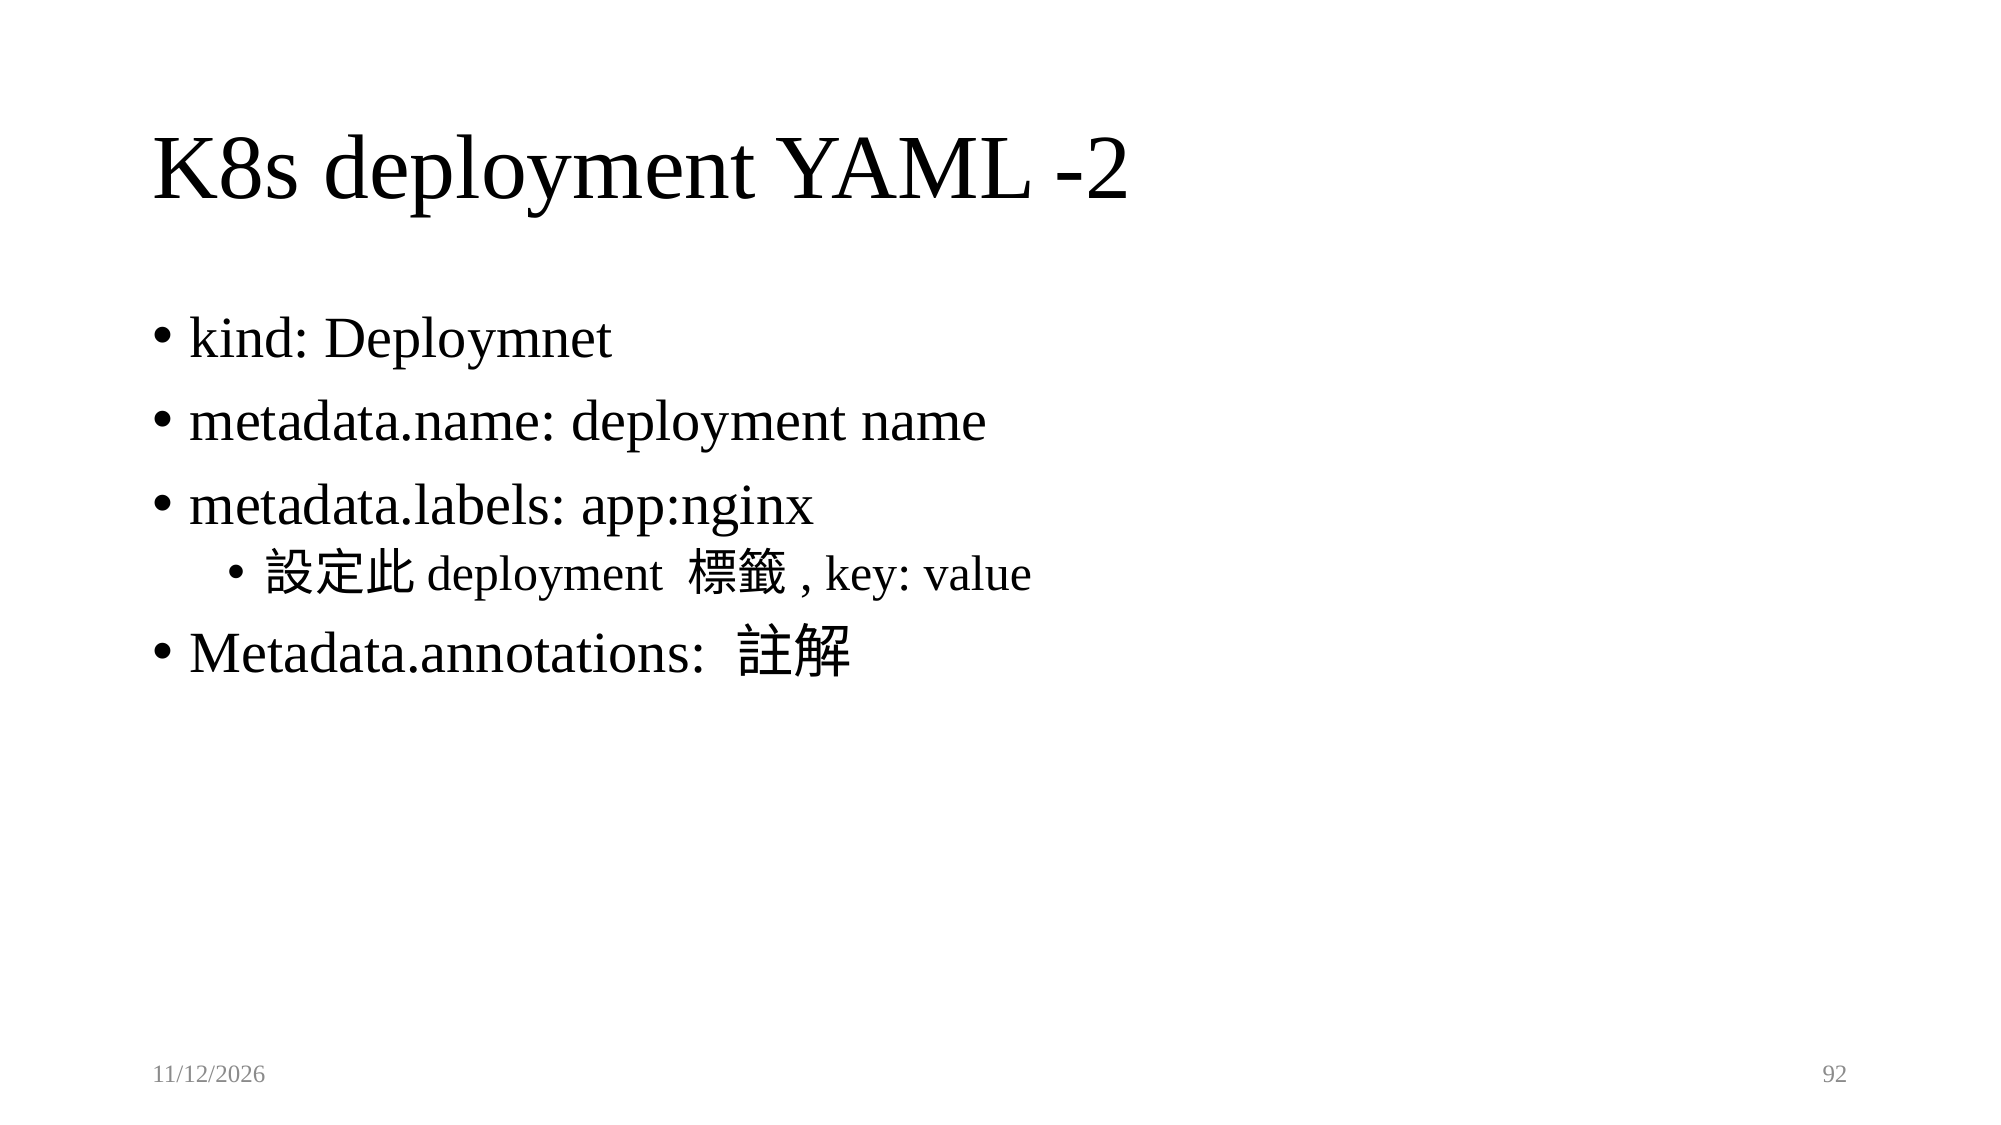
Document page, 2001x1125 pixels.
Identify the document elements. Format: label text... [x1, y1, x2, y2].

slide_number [137, 1042, 588, 1103]
list kind: Deploymnet metadata.name: deployment name metadata.labels: app:nginx 設定此deployment 標籤, key: value Metadata.annotations: 註解 [137, 299, 1863, 1014]
title K8s deployment YAML -2 [137, 59, 1863, 278]
slide_number 92 [1412, 1042, 1863, 1103]
